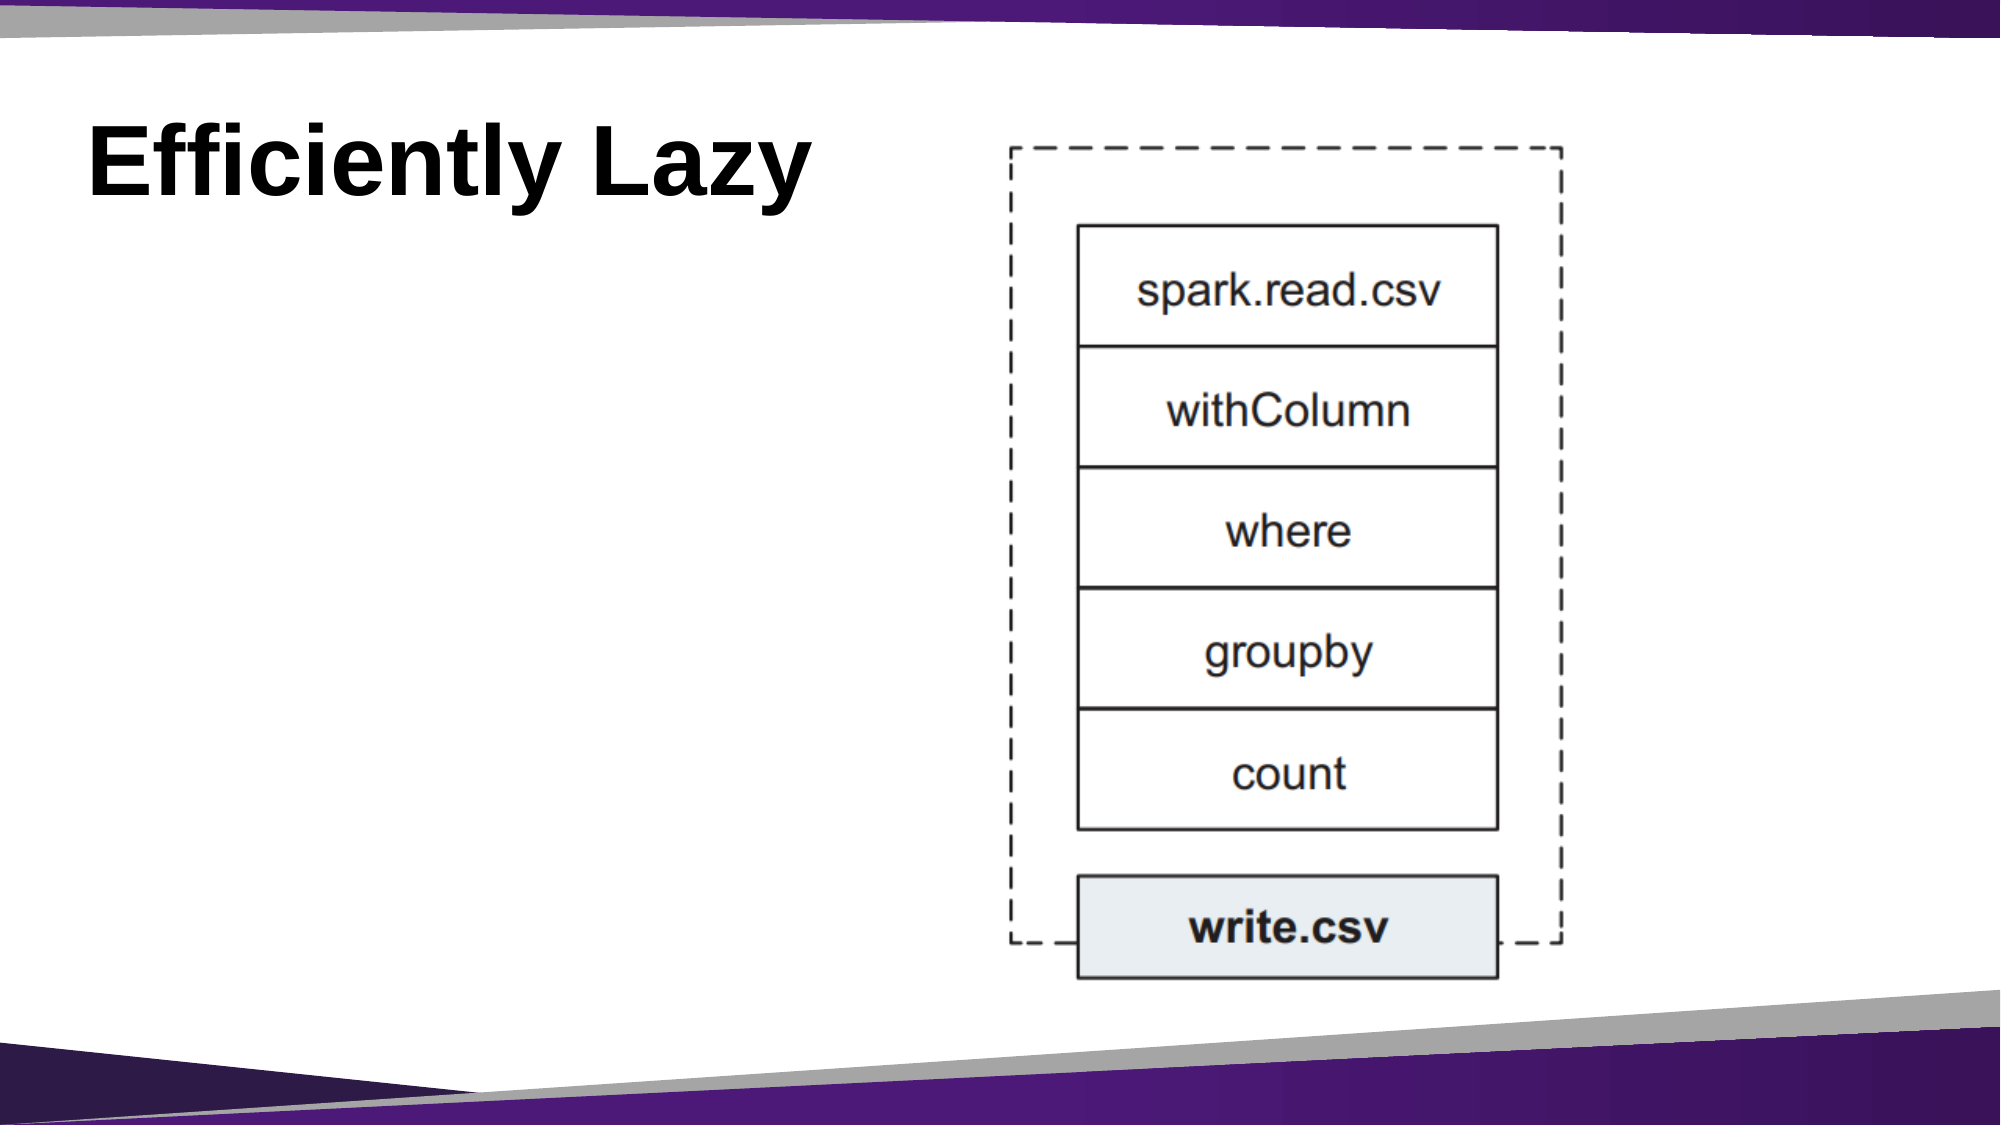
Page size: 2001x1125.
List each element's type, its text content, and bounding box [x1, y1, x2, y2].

picture [969, 118, 1584, 1007]
title Efficiently Lazy [71, 100, 1016, 226]
